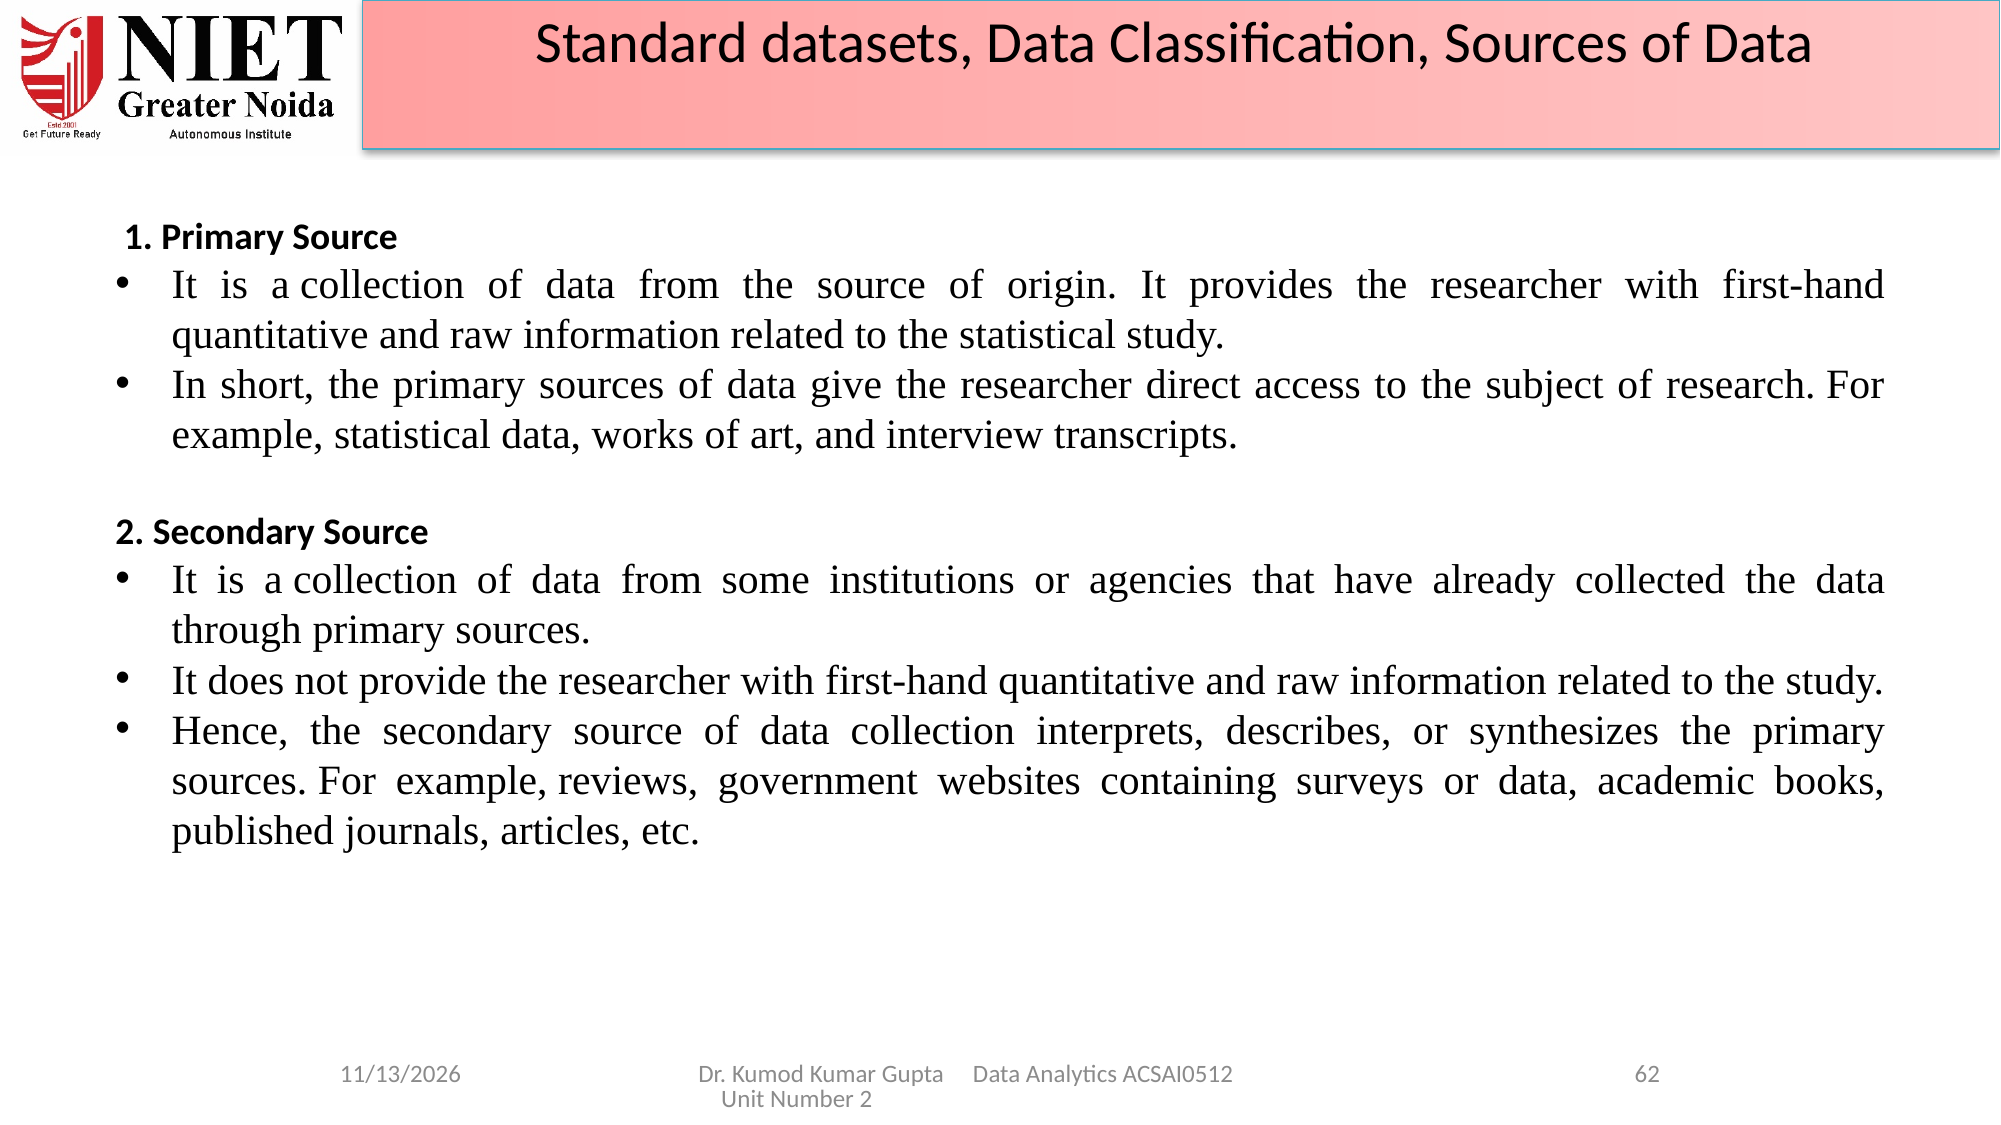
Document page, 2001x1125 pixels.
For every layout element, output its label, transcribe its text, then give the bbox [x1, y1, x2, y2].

picture [0, 0, 363, 156]
text_box 1. Primary Source It is a collection of data from the source of origin. It provides the researcher with first-hand quantitative and raw information related to the statistical study. In short, the primary sources of data give the researcher direct access to the subject of research. For example, statistical data, works of art, and interview transcripts. 2. Secondary Source It is a collection of data from some institutions or agencies that have already collected the data through primary sources. It does not provide the researcher with first-hand quantitative and raw information related to the study. Hence, the secondary source of data collection interprets, describes, or synthesizes the primary sources. For example, reviews, government websites containing surveys or data, academic books, published journals, articles, etc. It is a plot that displays data as points and checkmarks above a number line, showing the frequency of the point. [100, 154, 1902, 1125]
text_box Standard datasets, Data Classification, Sources of Data [363, 0, 2000, 150]
footer Dr. Kumod Kumar Gupta Data Analytics ACSAI0512 Unit Number 2 [683, 1042, 1317, 1103]
